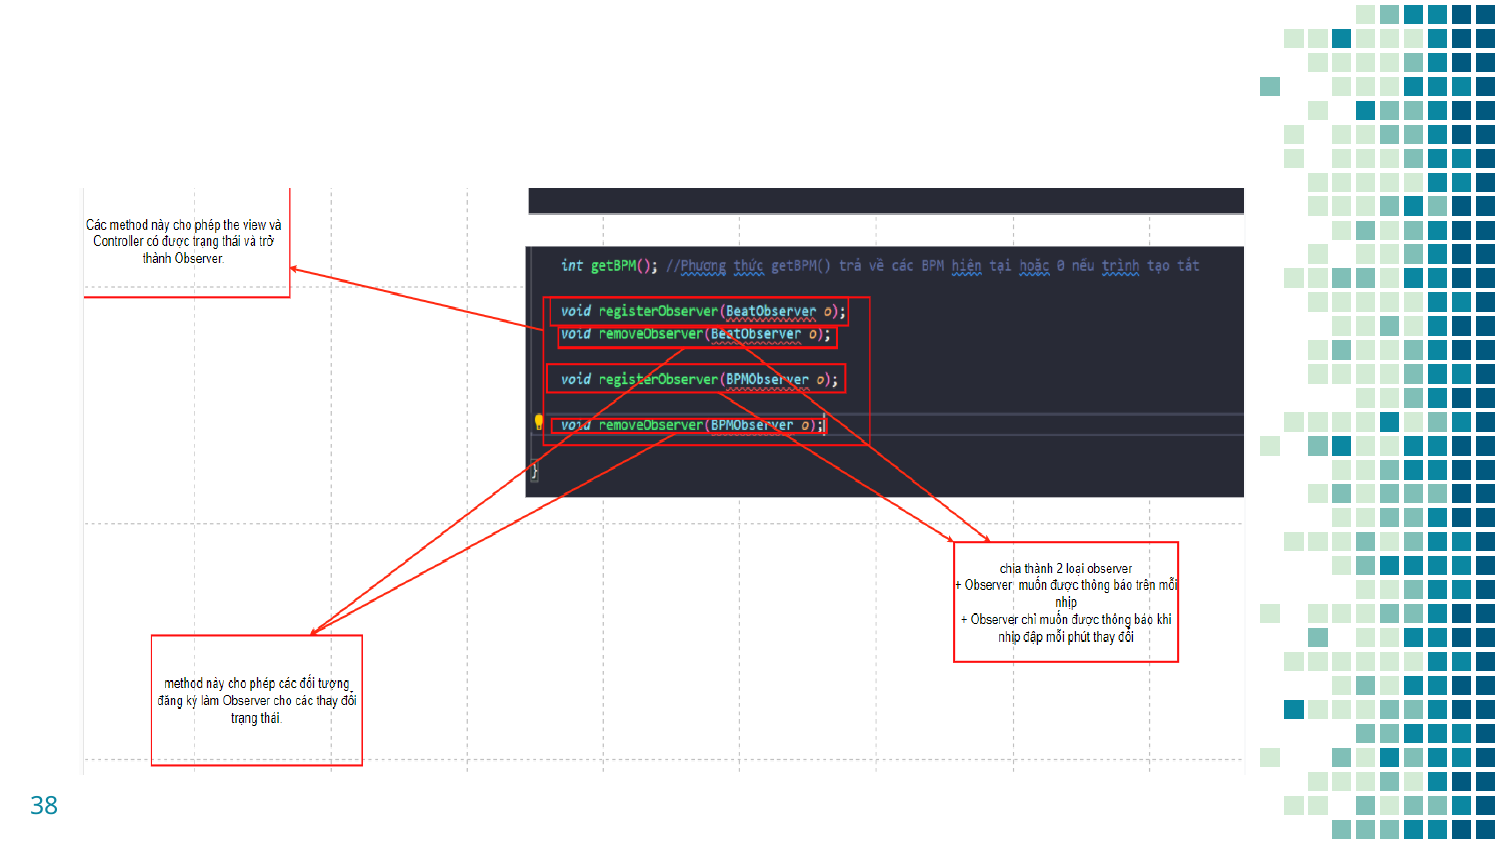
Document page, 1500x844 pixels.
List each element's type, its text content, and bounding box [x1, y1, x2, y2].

picture [79, 188, 1246, 775]
slide_number 38 [15, 774, 105, 839]
